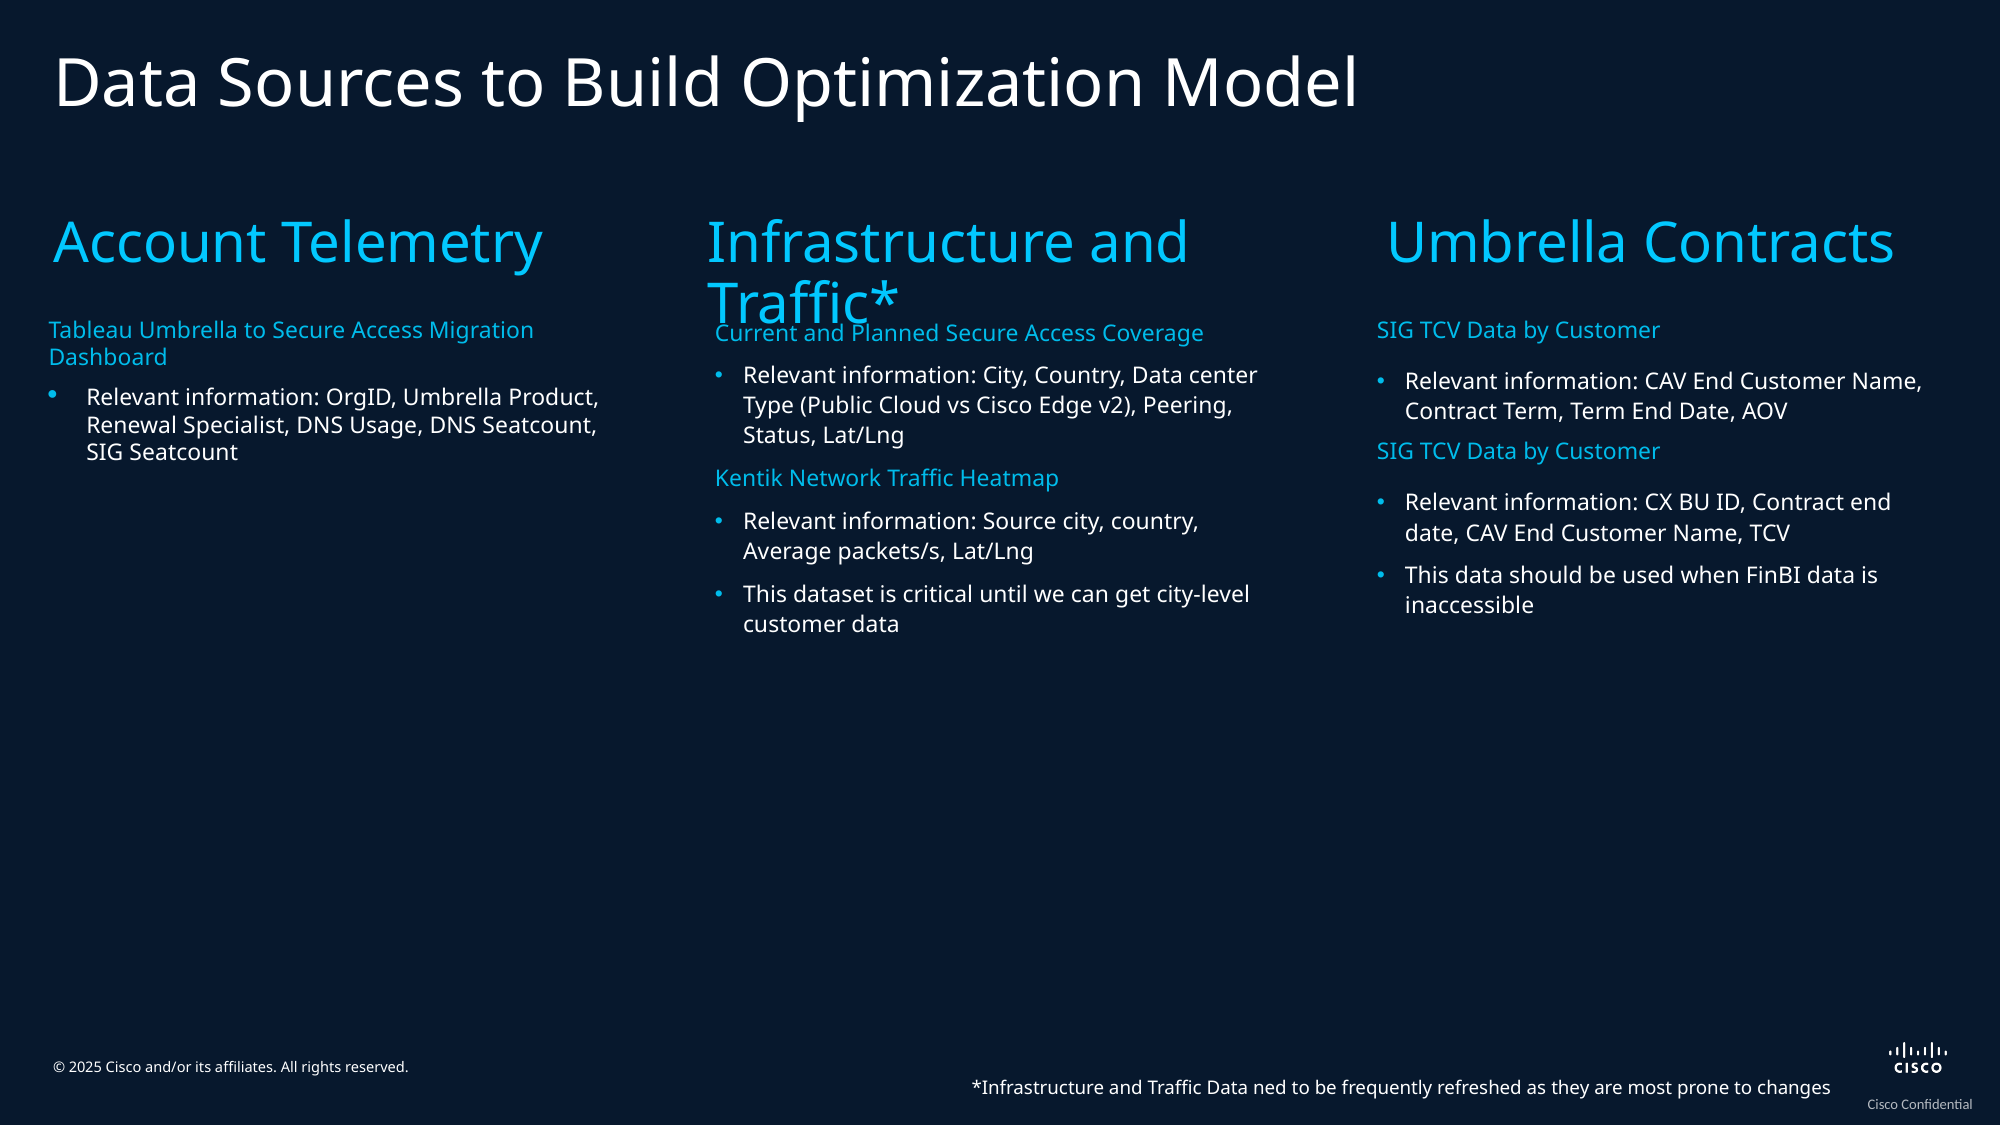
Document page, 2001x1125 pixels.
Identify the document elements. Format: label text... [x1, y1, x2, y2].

text_box Umbrella Contracts [1371, 206, 1944, 316]
list SIG TCV Data by Customer Relevant information: CAV End Customer Name, Contract Term, Term End Date, AOV SIG TCV Data by Customer Relevant information: CX BU ID, Contract end date, CAV End Customer Name, TCV This data should be used when FinBI data is inaccessible [1376, 315, 1947, 725]
text_box Account Telemetry [53, 213, 627, 323]
picture [1889, 1042, 1947, 1073]
list Tableau Umbrella to Secure Access Migration Dashboard Relevant information: OrgID, Umbrella Product, Renewal Specialist, DNS Usage, DNS Seatcount, SIG Seatcount [48, 315, 619, 725]
list Current and Planned Secure Access Coverage Relevant information: City, Country, Data center Type (Public Cloud vs Cisco Edge v2), Peering, Status, Lat/Lng Kentik Network Traffic Heatmap Relevant information: Source city, country, Average packets/s, Lat/Lng This dataset is critical until we can get city-level customer data [714, 316, 1285, 725]
text_box *Infrastructure and Traffic Data ned to be frequently refreshed as they are most prone to changes [971, 1076, 1830, 1099]
text_box Infrastructure and Traffic* [692, 206, 1326, 316]
title Data Sources to Build Optimization Model [53, 48, 1947, 130]
